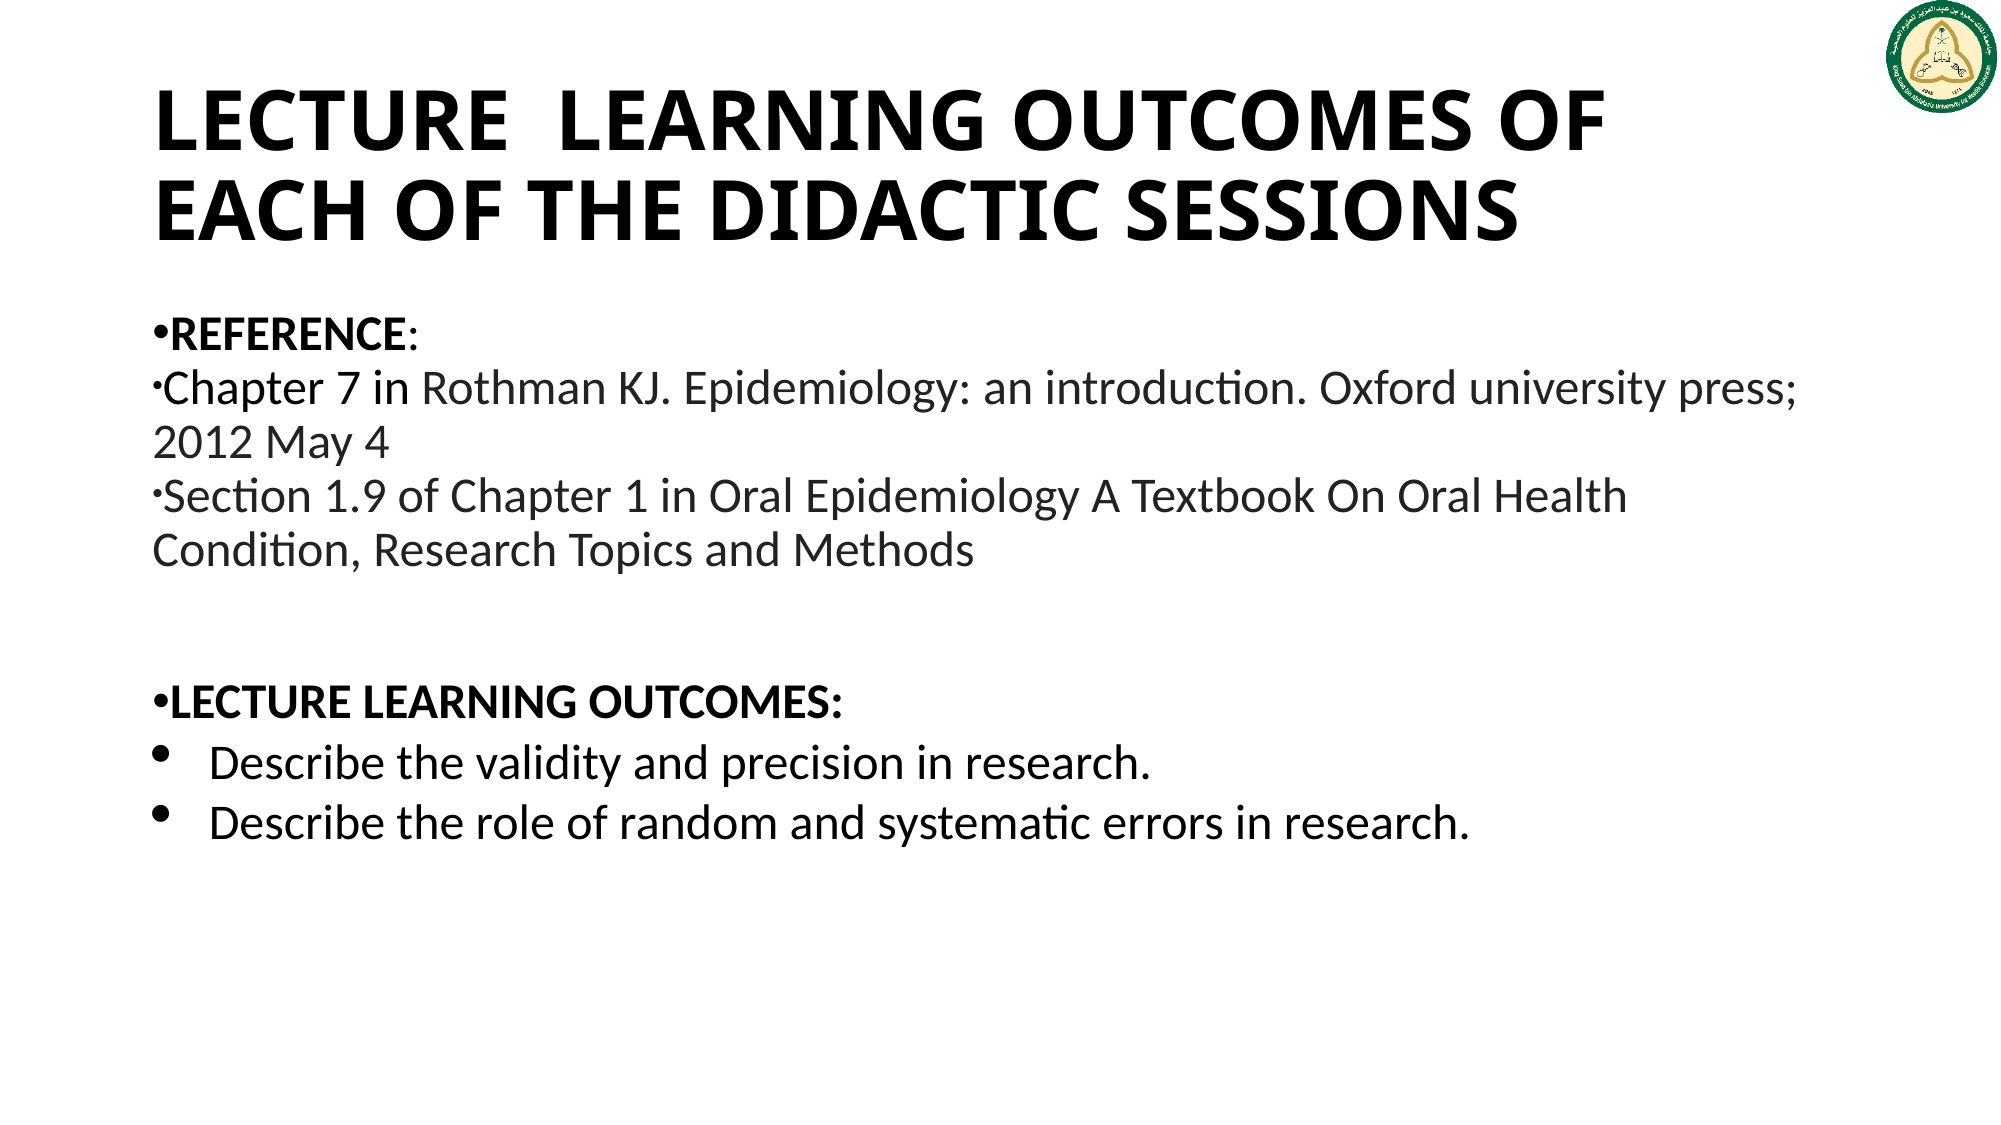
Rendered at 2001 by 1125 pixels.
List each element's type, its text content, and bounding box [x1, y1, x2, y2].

picture [1886, 0, 1997, 113]
list REFERENCE: Chapter 7 in Rothman KJ. Epidemiology: an introduction. Oxford university press; 2012 May 4 Section 1.9 of Chapter 1 in Oral Epidemiology A Textbook On Oral Health Condition, Research Topics and Methods LECTURE LEARNING OUTCOMES: Describe the validity and precision in research. Describe the role of random and systematic errors in research. [137, 299, 1863, 1014]
title LECTURE LEARNING OUTCOMES OF EACH OF THE DIDACTIC SESSIONS [137, 59, 1863, 278]
